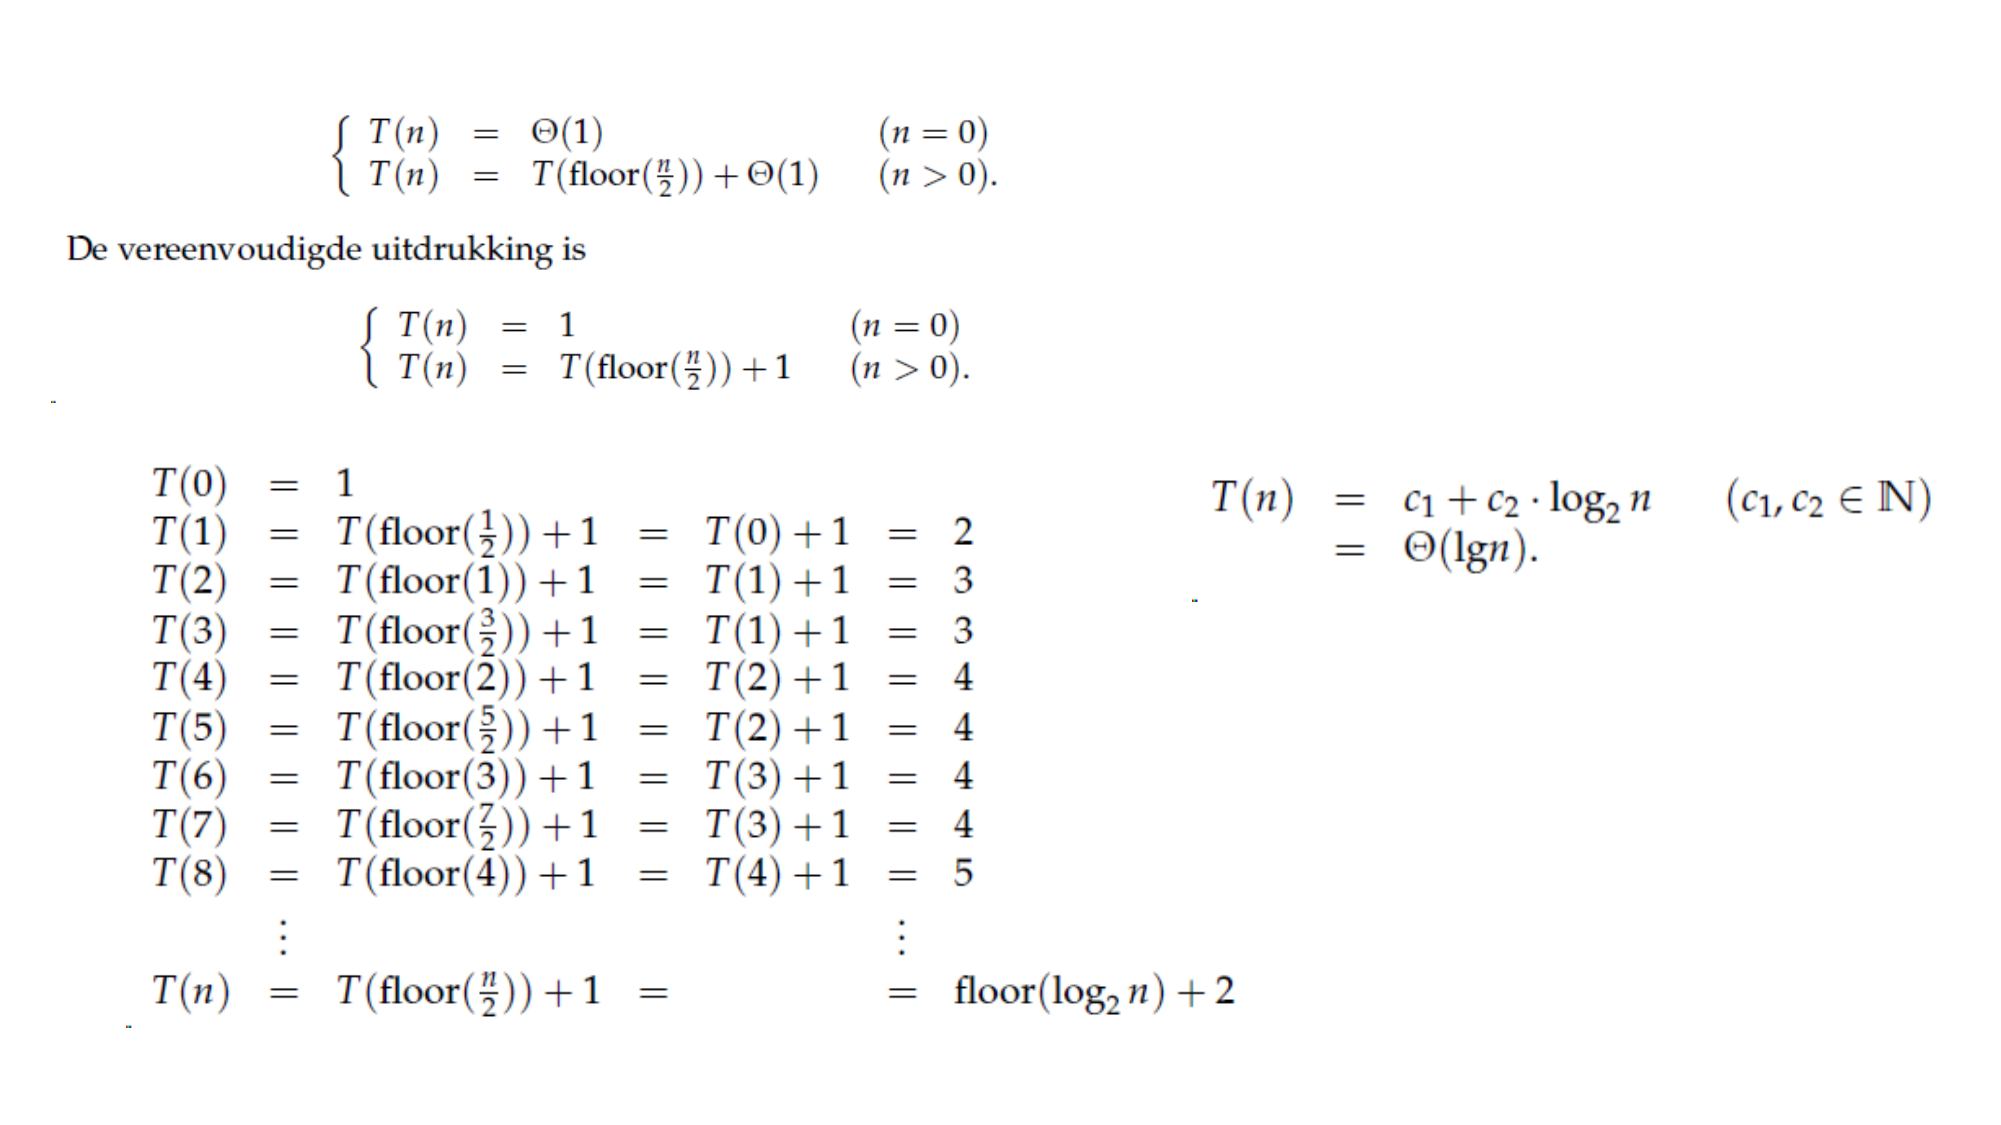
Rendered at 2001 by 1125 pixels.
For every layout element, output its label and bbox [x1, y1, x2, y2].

picture [126, 447, 1954, 1029]
picture [51, 80, 1003, 403]
